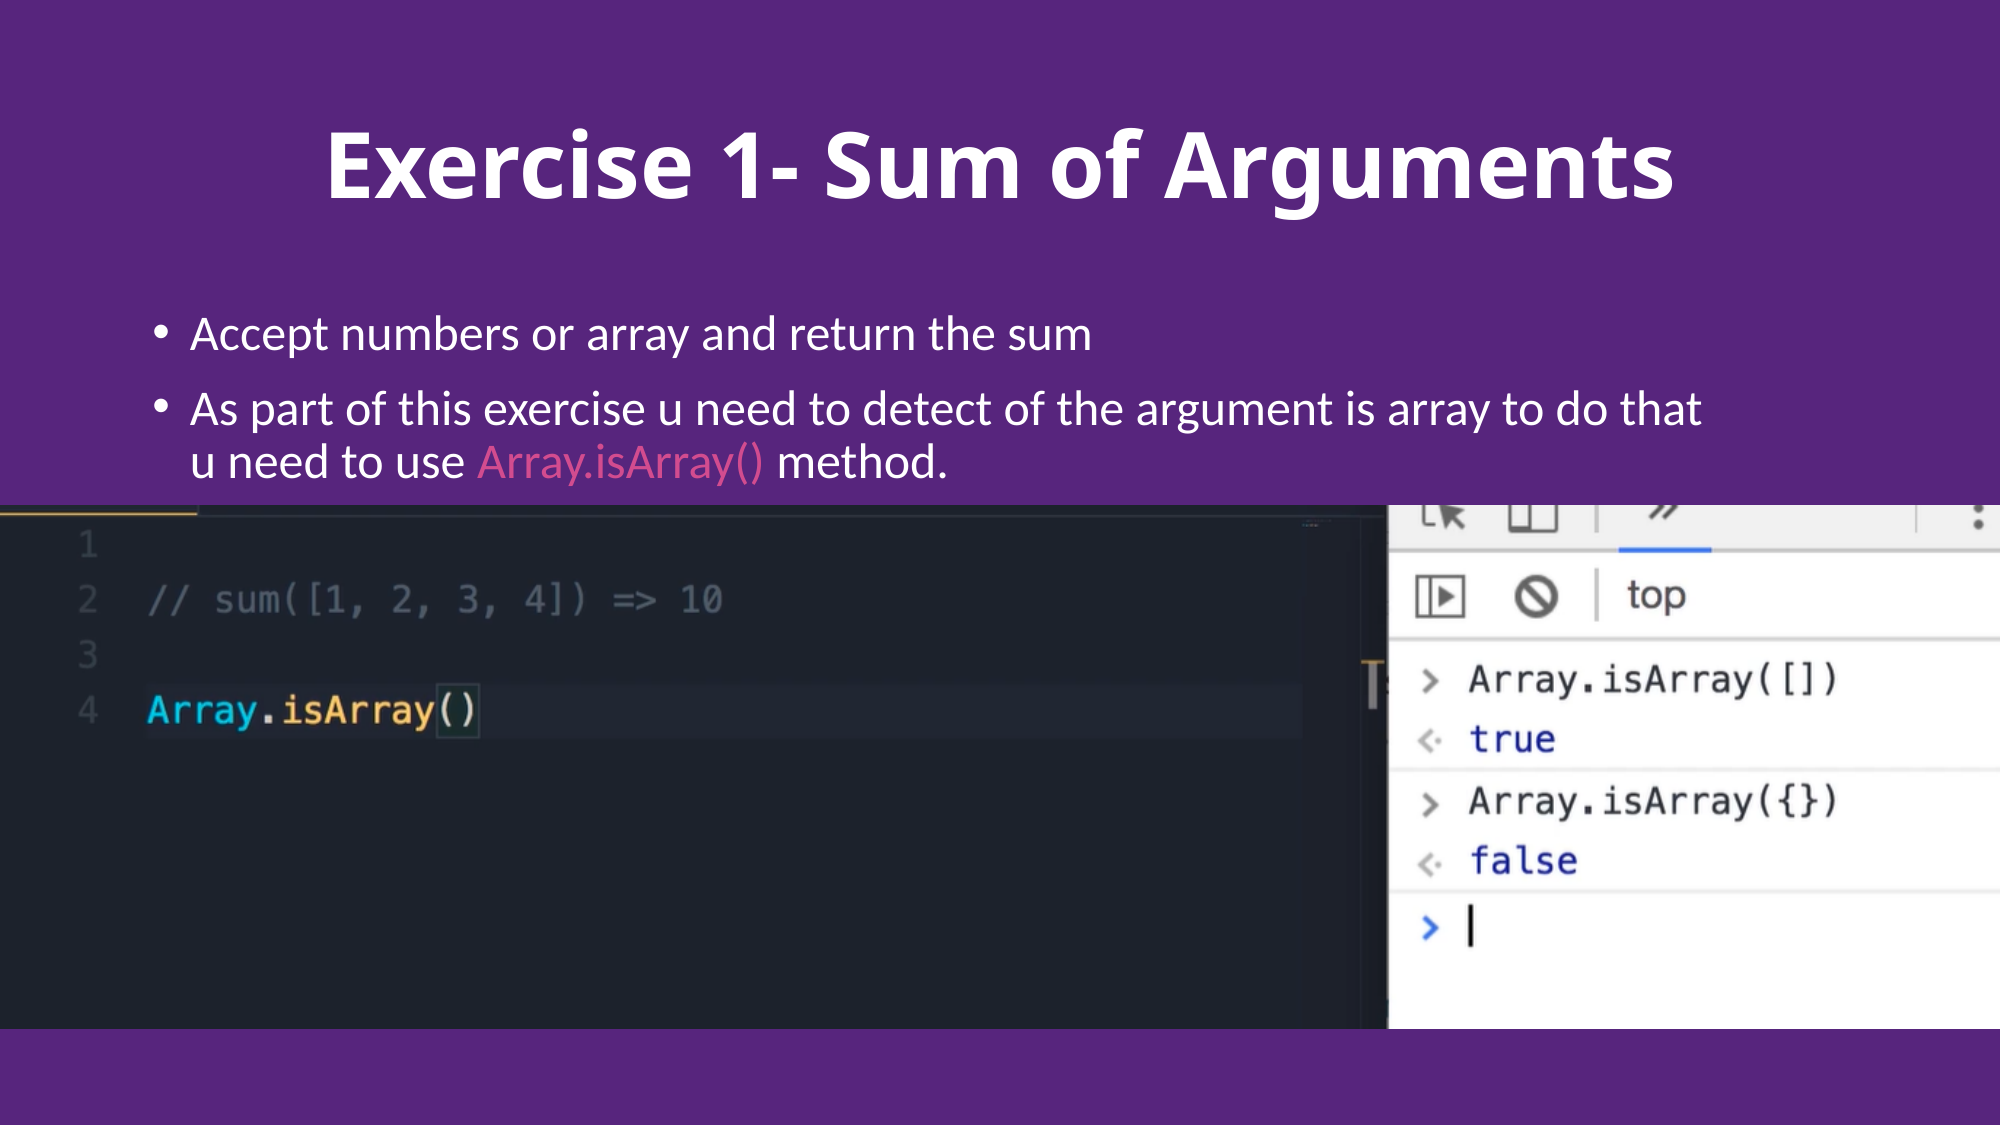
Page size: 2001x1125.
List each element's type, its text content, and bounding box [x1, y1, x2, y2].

list Accept numbers or array and return the sum As part of this exercise u need to detect of the argument is array to do that u need to use Array.isArray() method. [137, 299, 1863, 426]
picture [0, 505, 2000, 1029]
title Exercise 1- Sum of Arguments [137, 59, 1863, 278]
